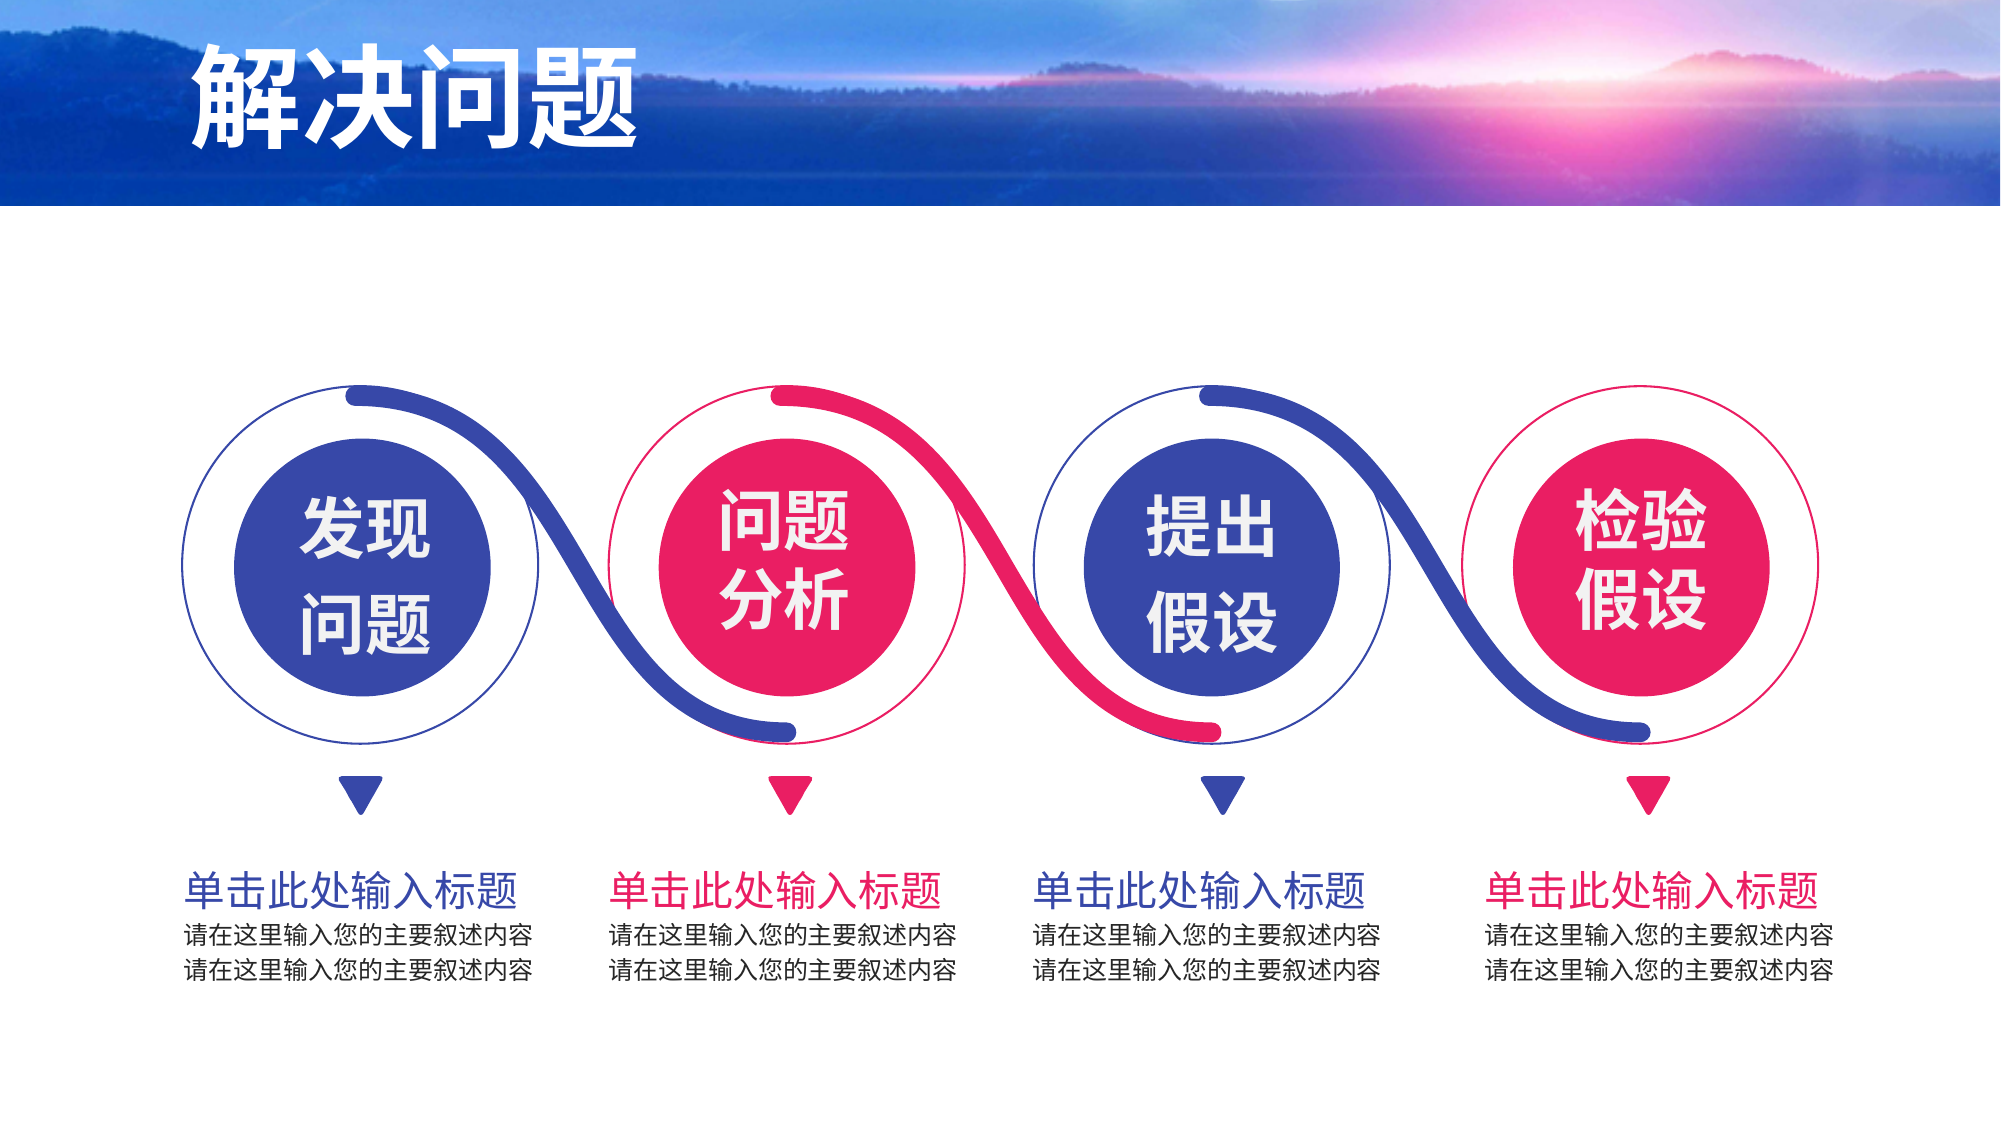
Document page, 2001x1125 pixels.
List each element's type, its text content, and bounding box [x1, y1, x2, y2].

text_box [1626, 776, 1671, 815]
text_box [1390, 479, 1462, 636]
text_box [608, 386, 965, 744]
text_box [1200, 776, 1245, 815]
text_box [768, 776, 813, 815]
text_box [1033, 386, 1390, 744]
text_box [338, 776, 383, 815]
text_box [539, 483, 608, 635]
text_box 单击此处输入标题 请在这里输入您的主要叙述内容 请在这里输入您的主要叙述内容 [593, 856, 1017, 992]
picture [0, 0, 2001, 206]
text_box 单击此处输入标题 请在这里输入您的主要叙述内容 请在这里输入您的主要叙述内容 [1017, 856, 1458, 992]
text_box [1462, 386, 1819, 744]
text_box 单击此处输入标题 请在这里输入您的主要叙述内容 请在这里输入您的主要叙述内容 [168, 856, 593, 992]
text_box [182, 386, 539, 744]
text_box 单击此处输入标题 请在这里输入您的主要叙述内容 请在这里输入您的主要叙述内容 [1469, 856, 1910, 992]
text_box [965, 484, 1033, 636]
